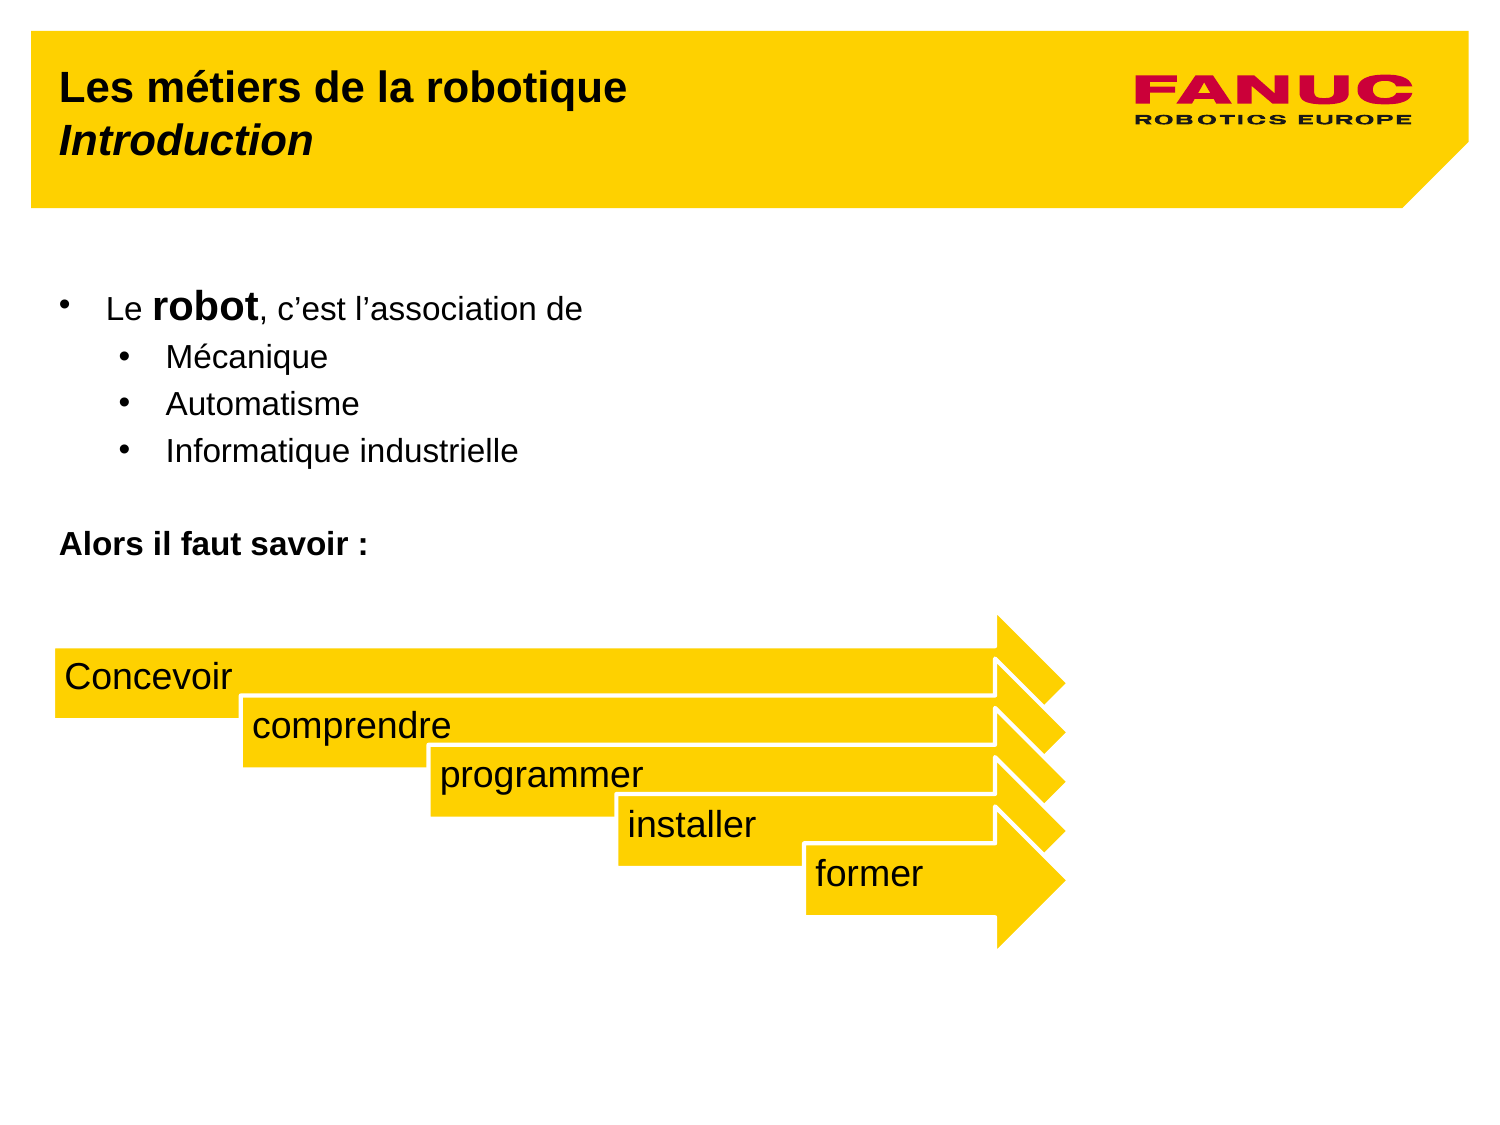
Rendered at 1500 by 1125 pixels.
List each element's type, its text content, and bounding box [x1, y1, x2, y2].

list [52, 538, 1070, 1025]
title Les métiers de la robotique Introduction [0, 0, 1500, 213]
list Le robot, c’est l’association de Mécanique Automatisme Informatique industrielle Alors il faut savoir : [29, 219, 751, 1096]
